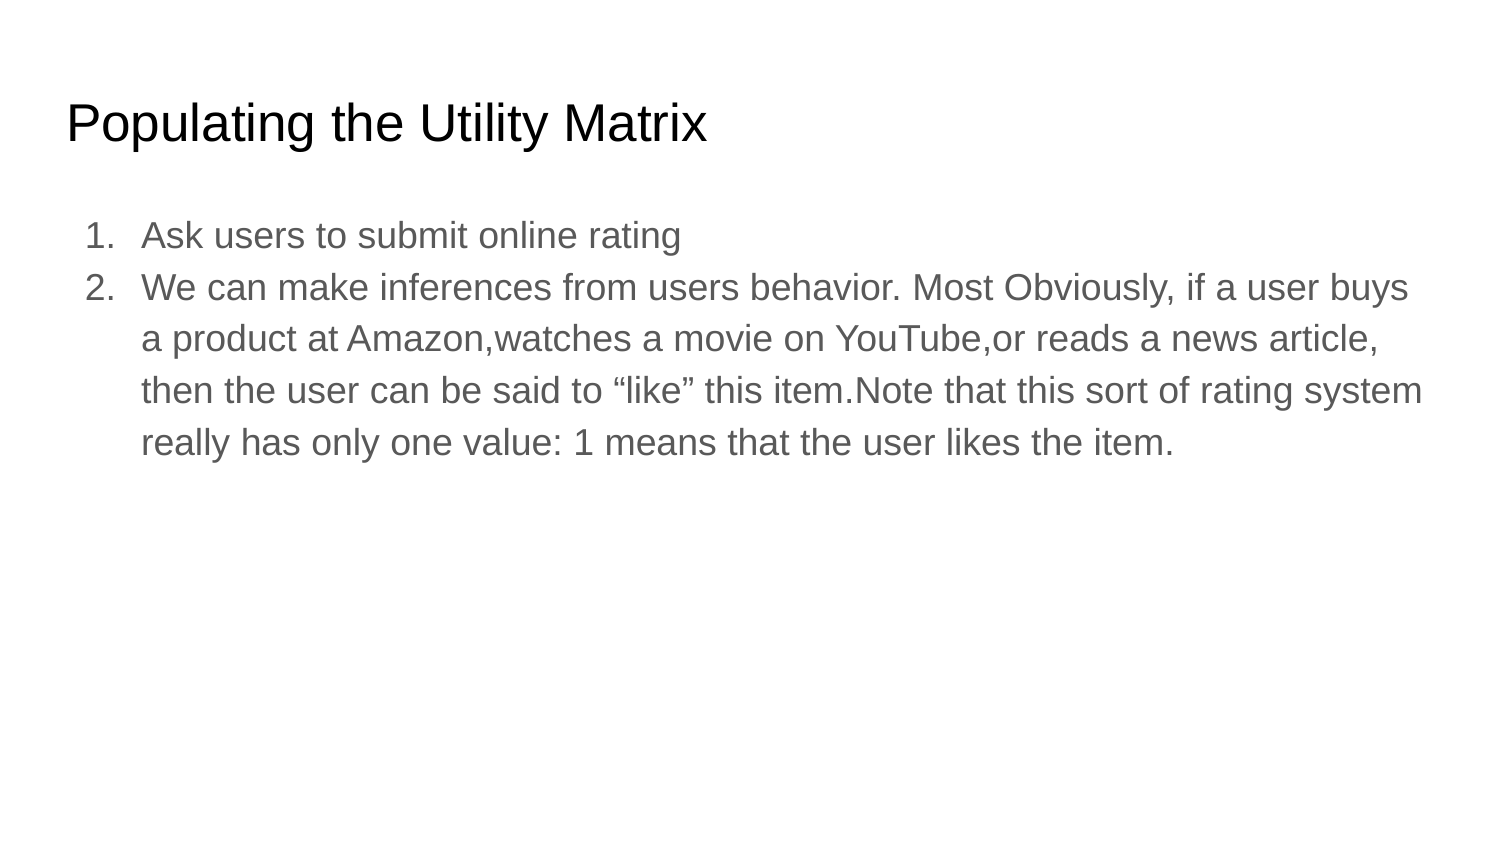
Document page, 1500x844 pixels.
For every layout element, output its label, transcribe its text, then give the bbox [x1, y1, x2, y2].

list Ask users to submit online rating We can make inferences from users behavior. Most Obviously, if a user buys a product at Amazon,watches a movie on YouTube,or reads a news article, then the user can be said to “like” this item.Note that this sort of rating system really has only one value: 1 means that the user likes the item. [51, 189, 1449, 750]
title Populating the Utility Matrix [51, 72, 1449, 167]
